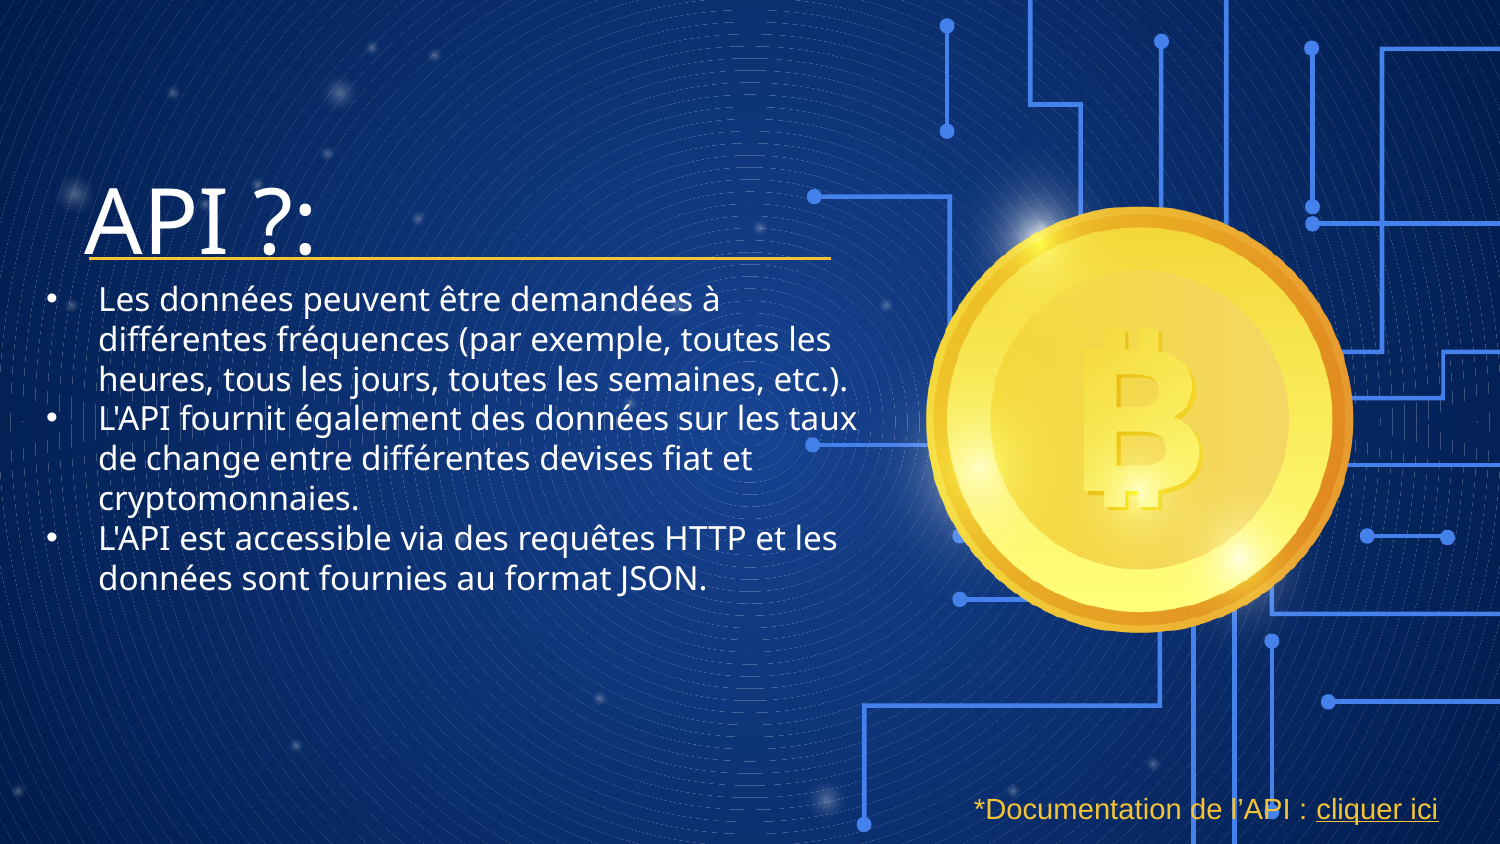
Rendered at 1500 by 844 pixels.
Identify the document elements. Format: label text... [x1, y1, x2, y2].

picture [813, 77, 1490, 748]
title API ?: [69, 163, 808, 262]
subtitle Les données peuvent être demandées à différentes fréquences (par exemple, toutes les heures, tous les jours, toutes les semaines, etc.). L'API fournit également des données sur les taux de change entre différentes devises fiat et cryptomonnaies. L'API est accessible via des requêtes HTTP et les données sont fournies au format JSON. [8, 262, 912, 844]
text_box *Documentation de l’API : cliquer ici [959, 782, 1500, 833]
